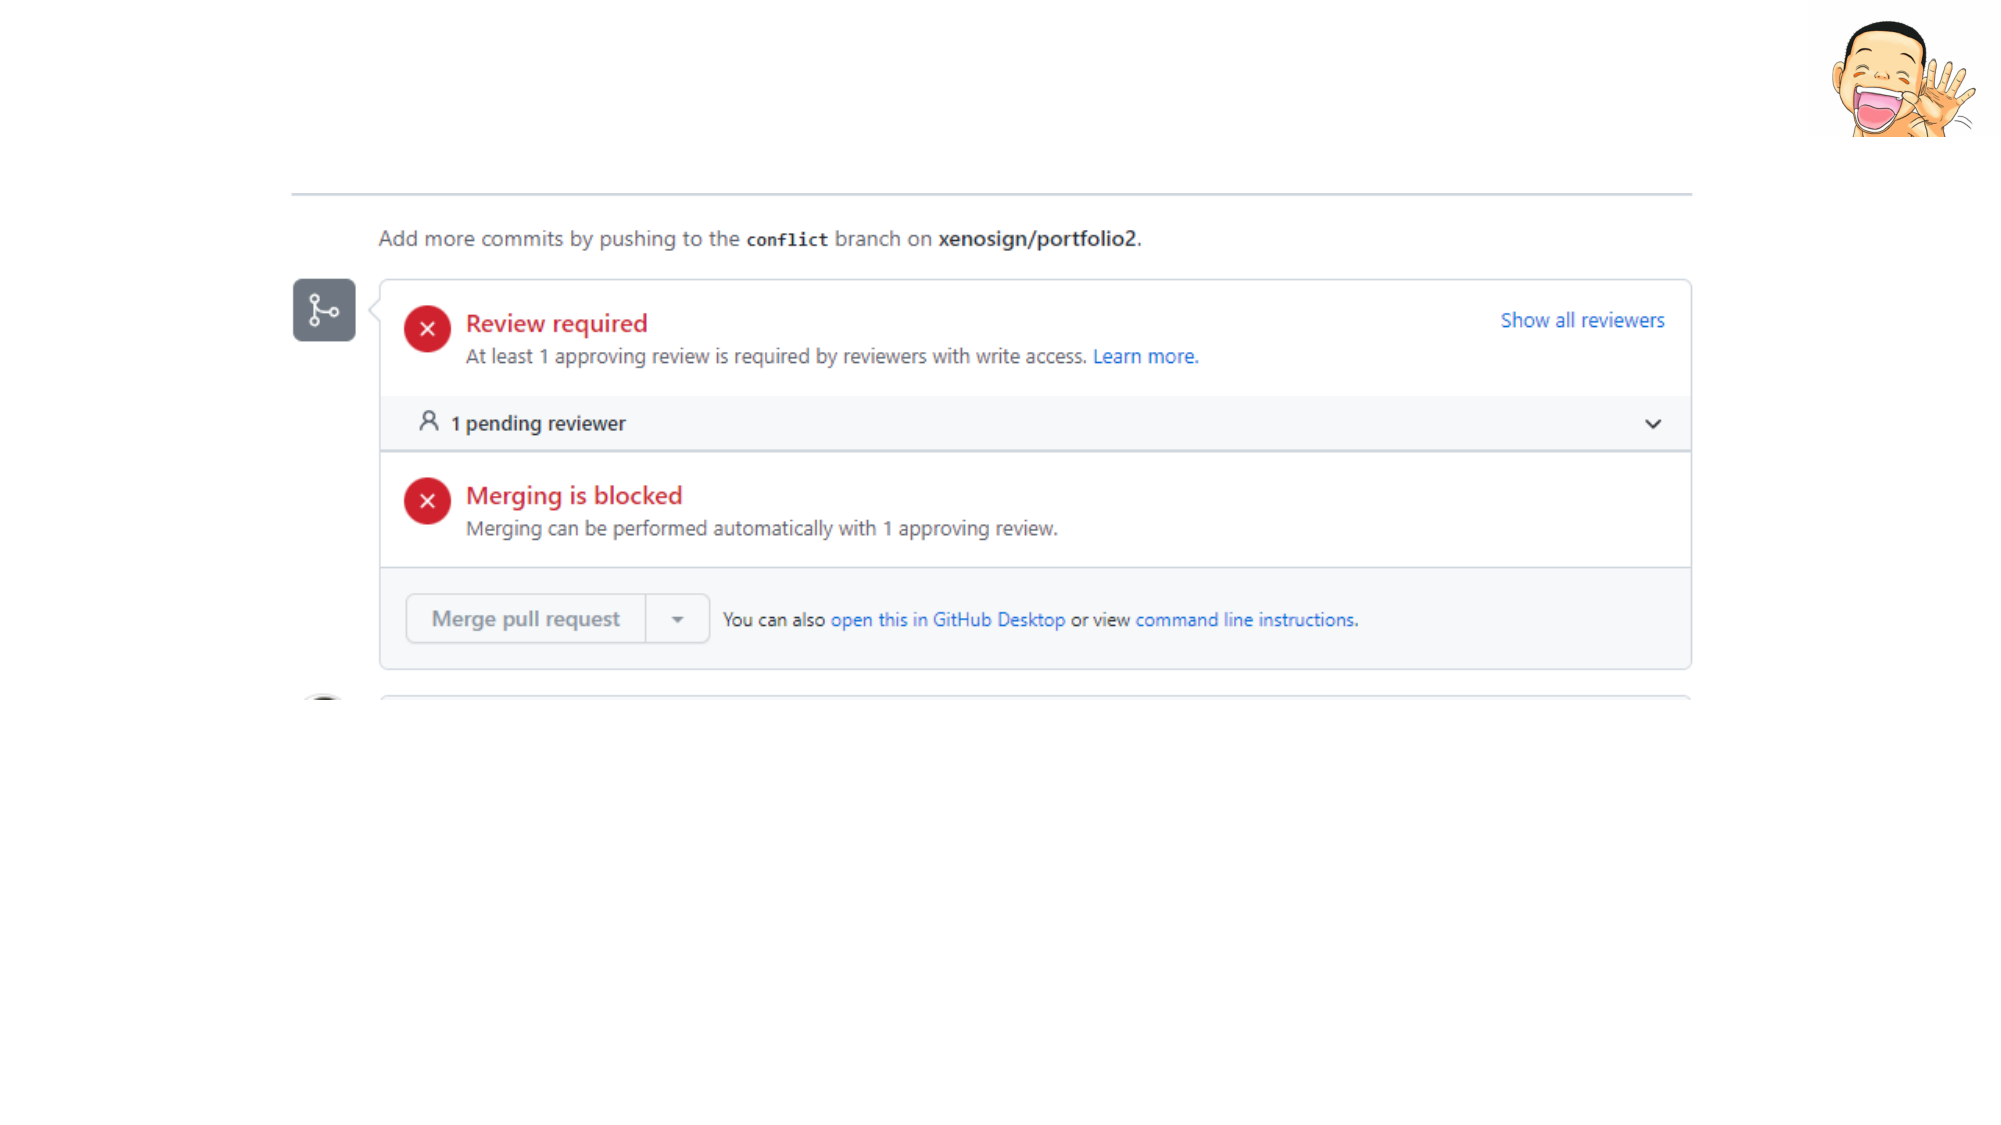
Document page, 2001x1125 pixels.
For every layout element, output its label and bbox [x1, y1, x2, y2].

picture [284, 193, 1716, 700]
picture [1808, 0, 2000, 137]
